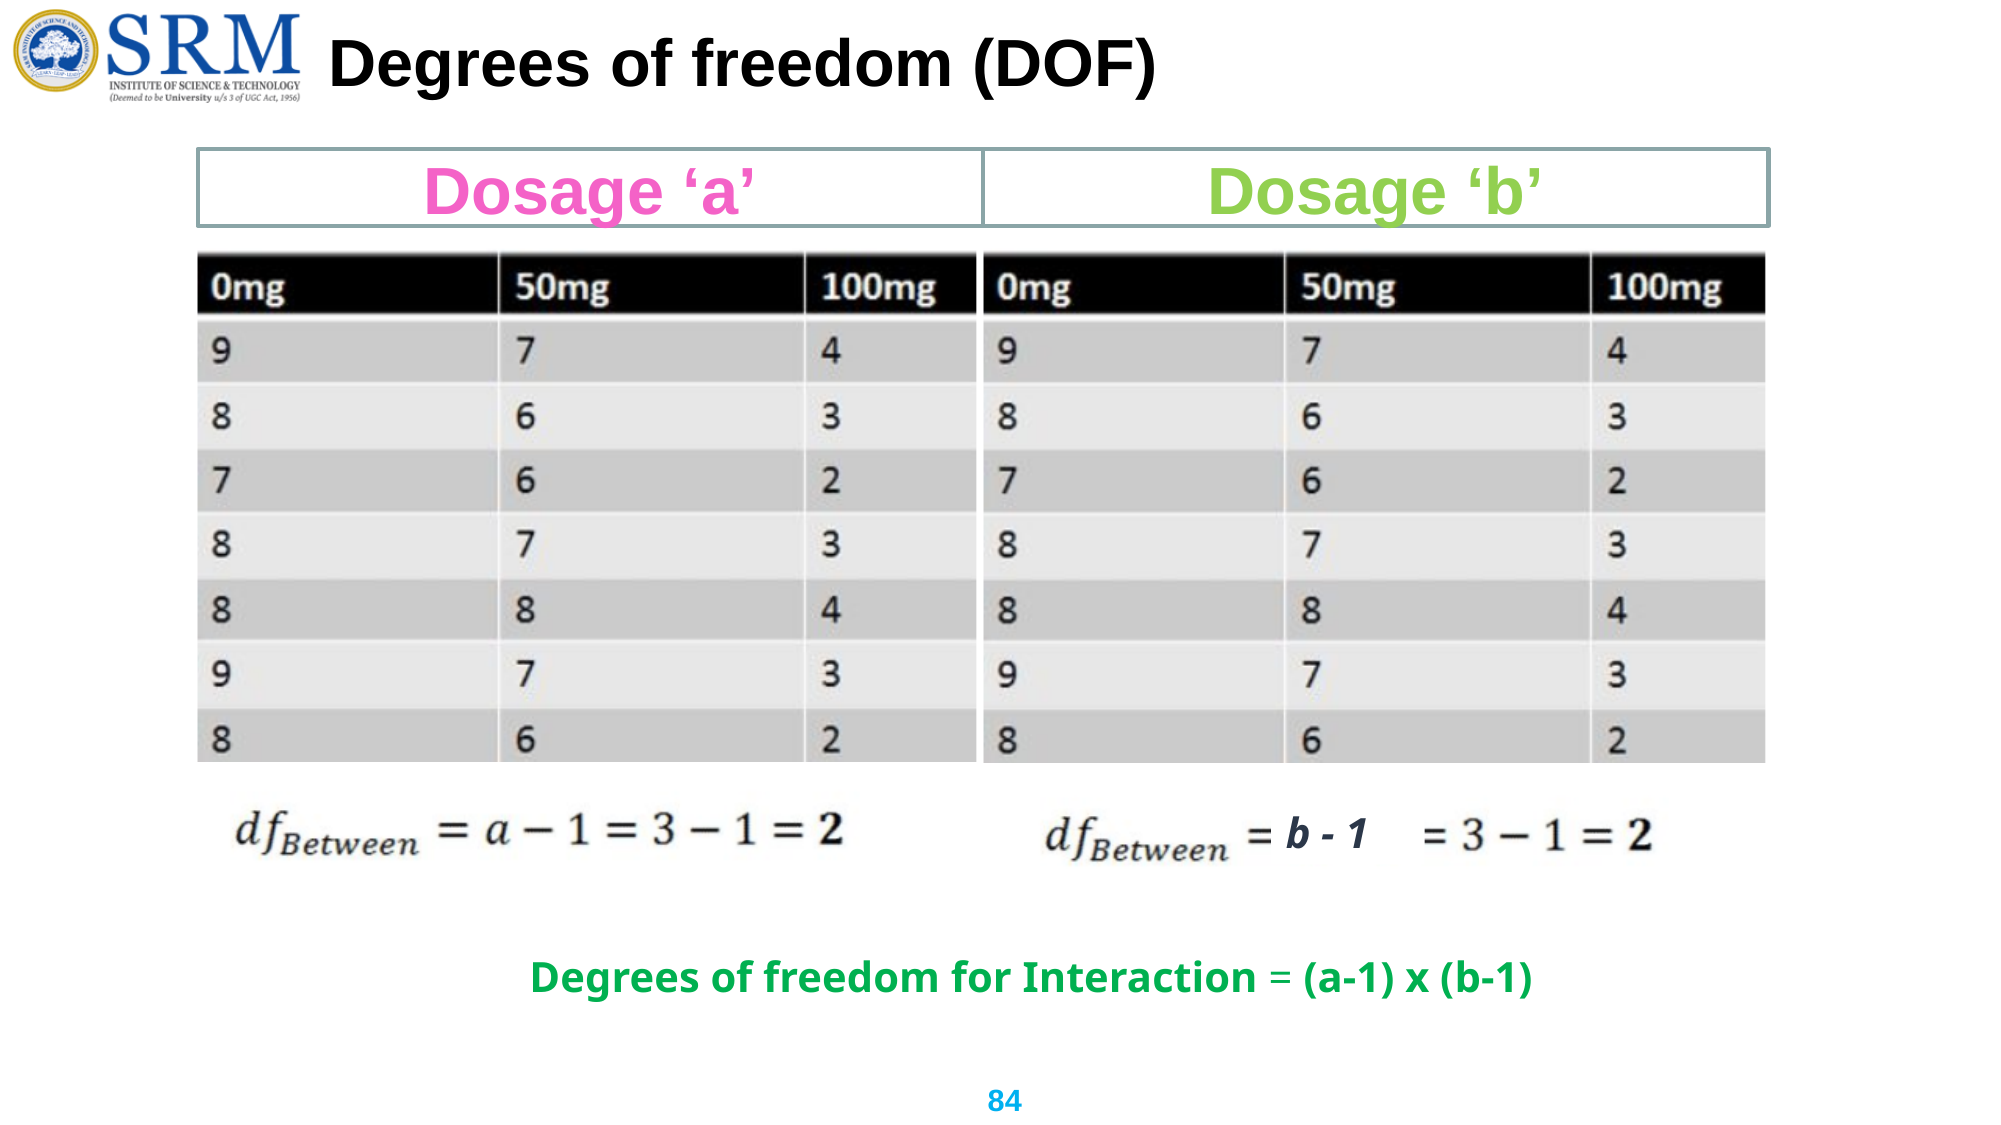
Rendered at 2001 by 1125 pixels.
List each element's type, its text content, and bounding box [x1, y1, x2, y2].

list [190, 242, 975, 763]
text_box Dosage ‘a’ [196, 147, 985, 228]
slide_number 84 [924, 1072, 1085, 1125]
text_box Degrees of freedom for Interaction = (a-1) x (b-1) [514, 943, 1548, 1009]
title Degrees of freedom (DOF) [313, 23, 1998, 95]
text_box Dosage ‘b’ [985, 147, 1771, 228]
picture [1, 0, 309, 119]
picture [999, 779, 1745, 880]
picture [190, 772, 935, 874]
picture [976, 243, 1768, 763]
